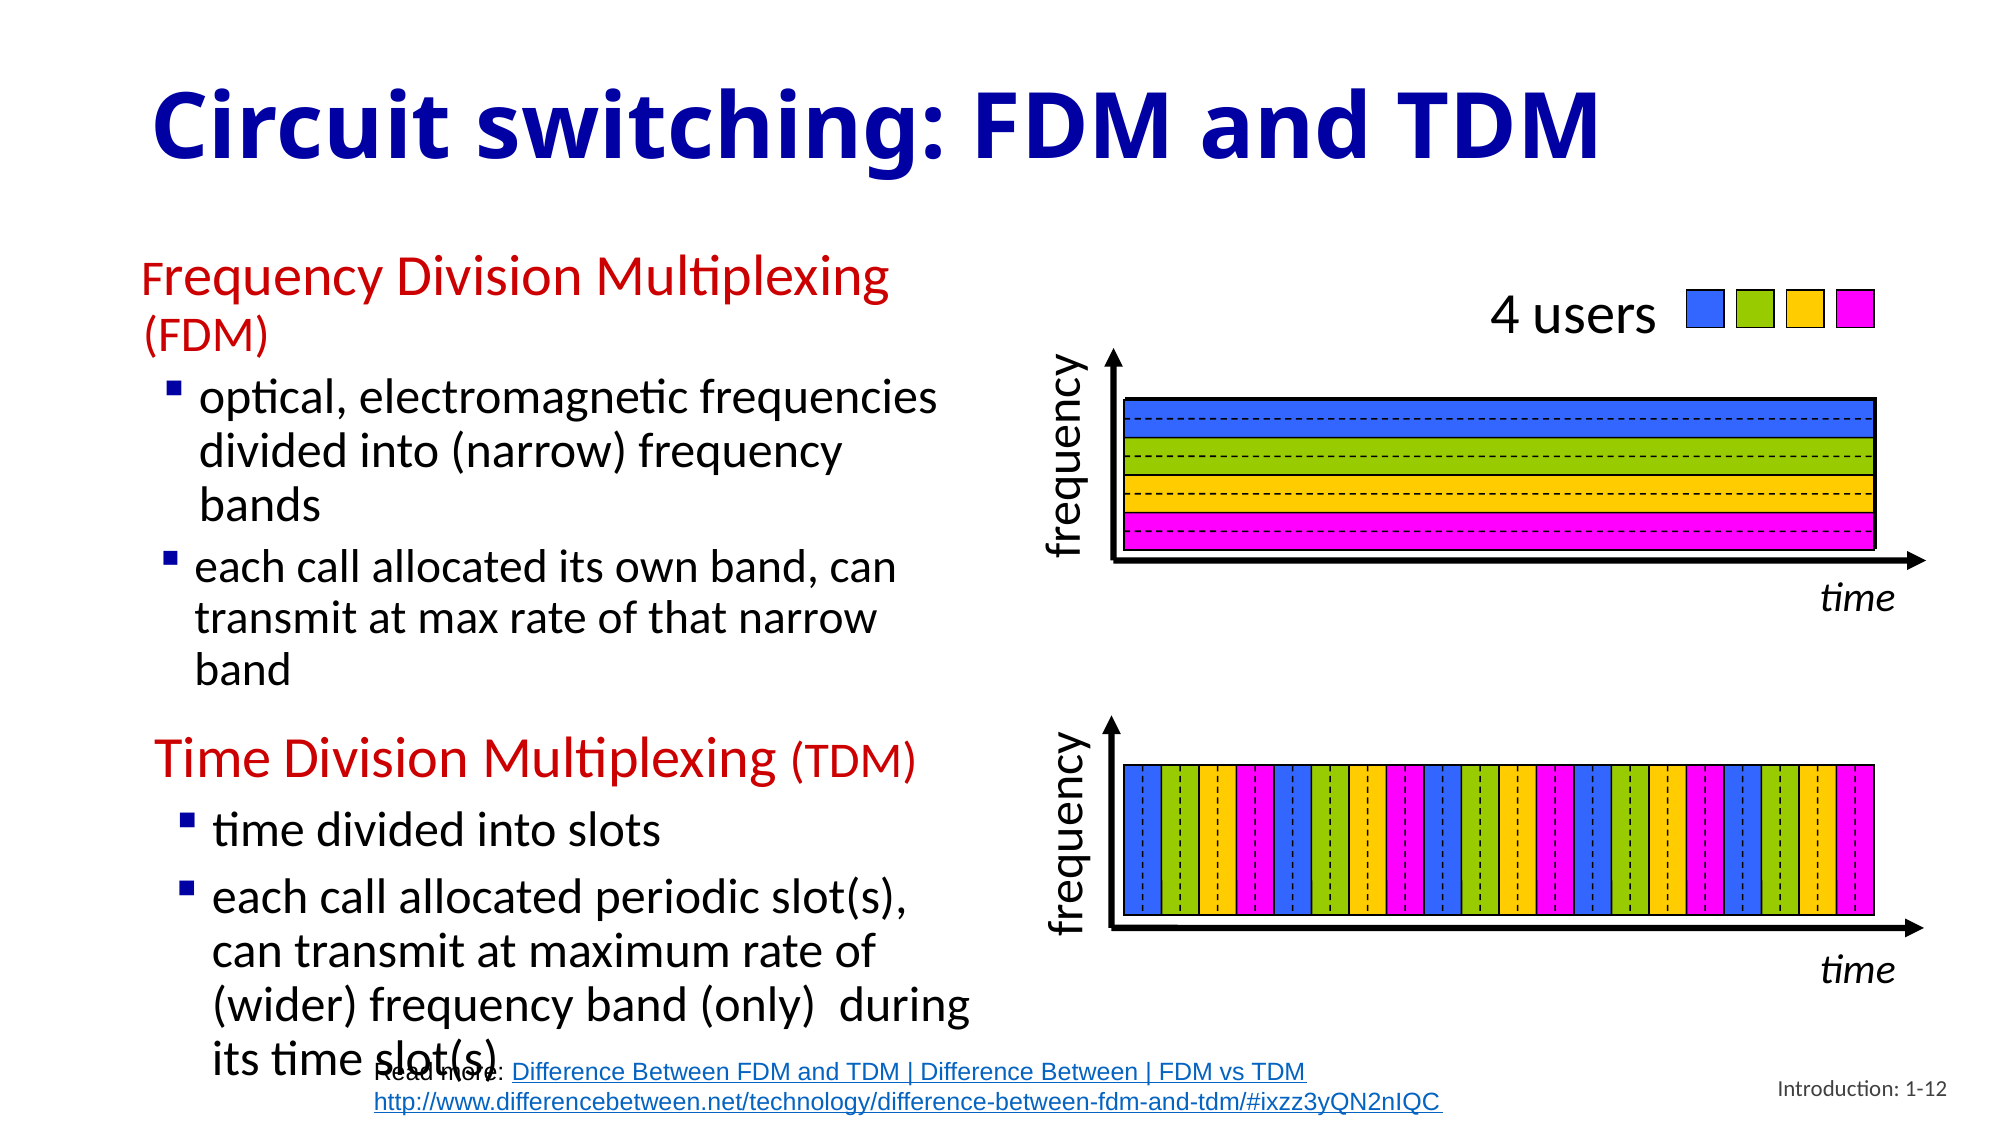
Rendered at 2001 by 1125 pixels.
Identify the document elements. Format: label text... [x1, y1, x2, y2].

text_box Read more: Difference Between FDM and TDM | Difference Between | FDM vs TDM http://www.differencebetween.net/technology/difference-between-fdm-and-tdm/#ixzz3yQN2nIQC [358, 1047, 1894, 1125]
slide_number Introduction: 1-12 [1894, 1056, 1963, 1117]
text_box each call allocated its own band, can transmit at max rate of that narrow band [124, 533, 988, 705]
list Frequency Division Multiplexing (FDM) optical, electromagnetic frequencies divided into (narrow) frequency bands [126, 237, 990, 563]
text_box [1123, 418, 1874, 532]
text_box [1022, 337, 1926, 629]
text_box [1123, 765, 1142, 916]
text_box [1473, 267, 1874, 354]
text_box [1856, 765, 1874, 916]
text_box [1024, 715, 1924, 1001]
text_box each call allocated periodic slot(s), can transmit at maximum rate of (wider) frequency band (only) during its time slot(s) [139, 863, 1005, 1125]
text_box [1142, 765, 1856, 916]
text_box Time Division Multiplexing (TDM) time divided into slots [139, 720, 1006, 1047]
title Circuit switching: FDM and TDM [135, 55, 1861, 202]
